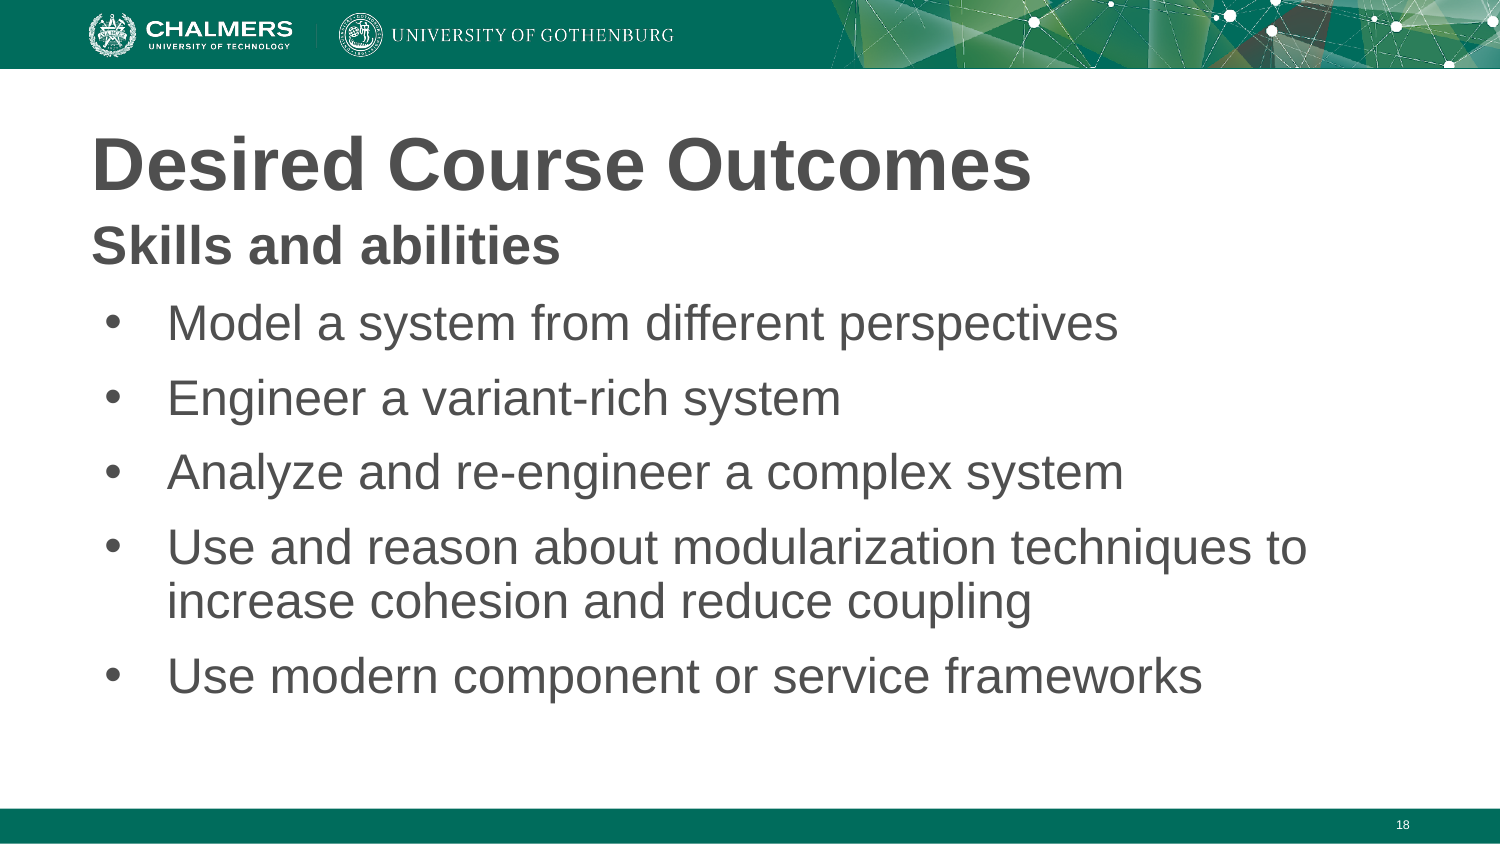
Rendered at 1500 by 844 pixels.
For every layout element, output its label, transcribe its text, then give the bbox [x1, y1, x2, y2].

picture [759, 0, 1500, 68]
picture [64, 0, 696, 85]
title Desired Course Outcomes [76, 100, 1425, 210]
list Skills and abilities Model a system from different perspectives Engineer a variant-rich system Analyze and re-engineer a complex system Use and reason about modularization techniques to increase cohesion and reduce coupling Use modern component or service frameworks [76, 210, 1425, 782]
slide_number ‹#› [1074, 809, 1425, 844]
